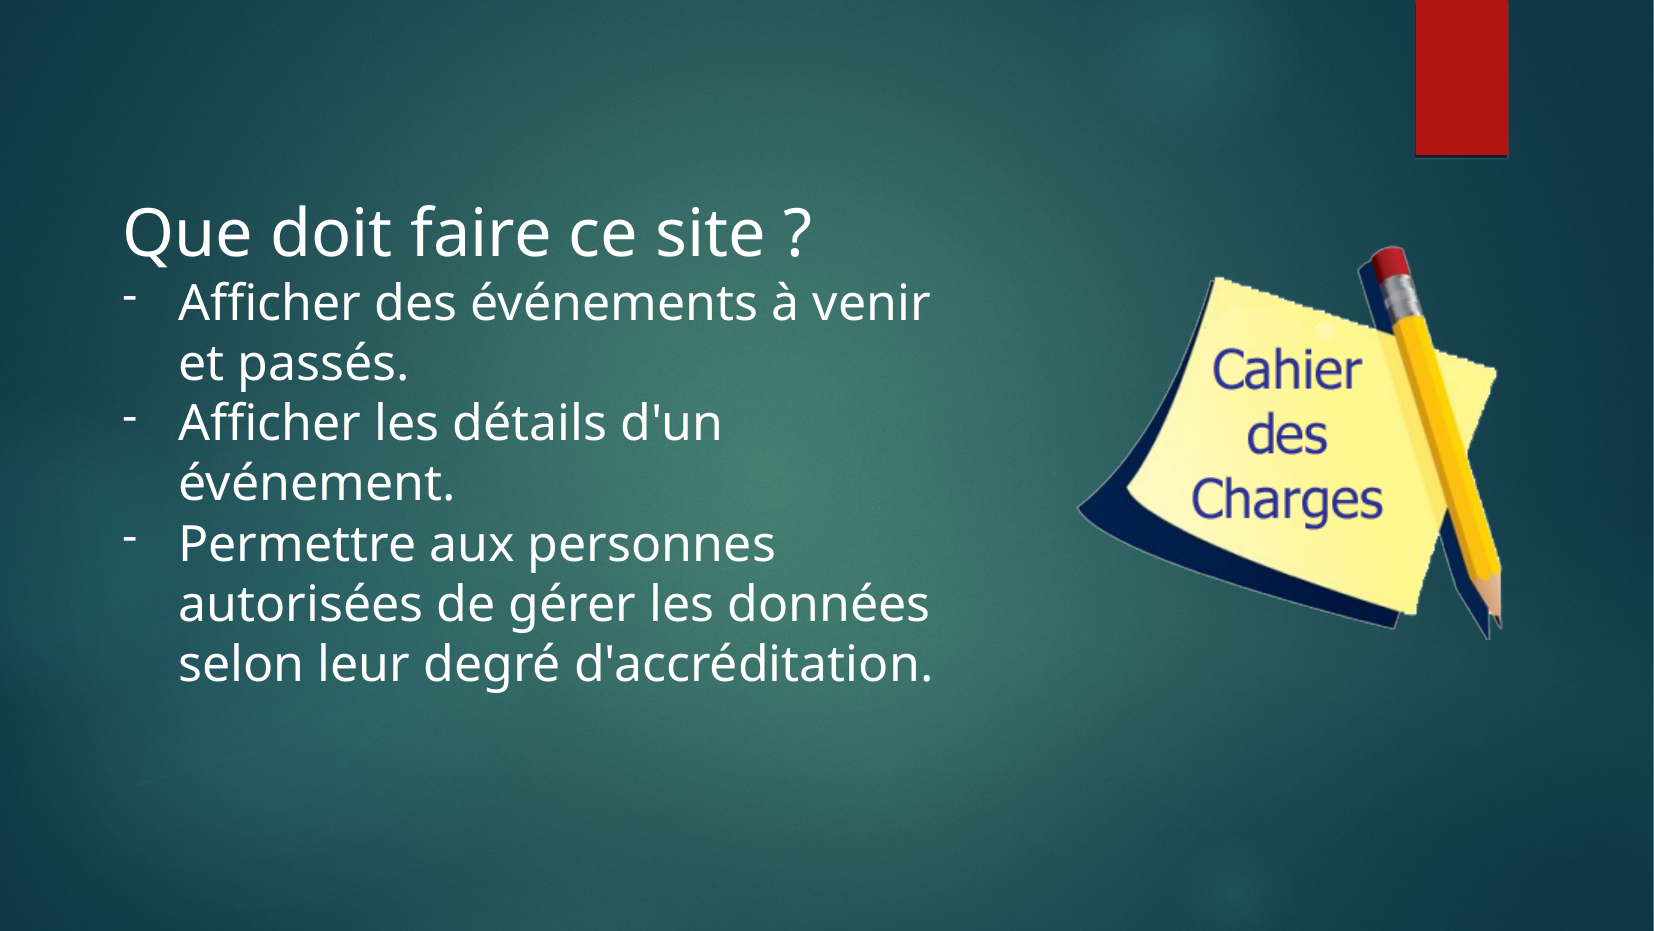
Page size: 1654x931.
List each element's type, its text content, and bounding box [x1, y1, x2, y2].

text_box Que doit faire ce site ?​ Afficher des événements à venir et passés. Afficher les détails d'un événement. Permettre aux personnes autorisées de gérer les données selon leur degré d'accréditation. [107, 182, 965, 699]
picture [0, 0, 1654, 931]
